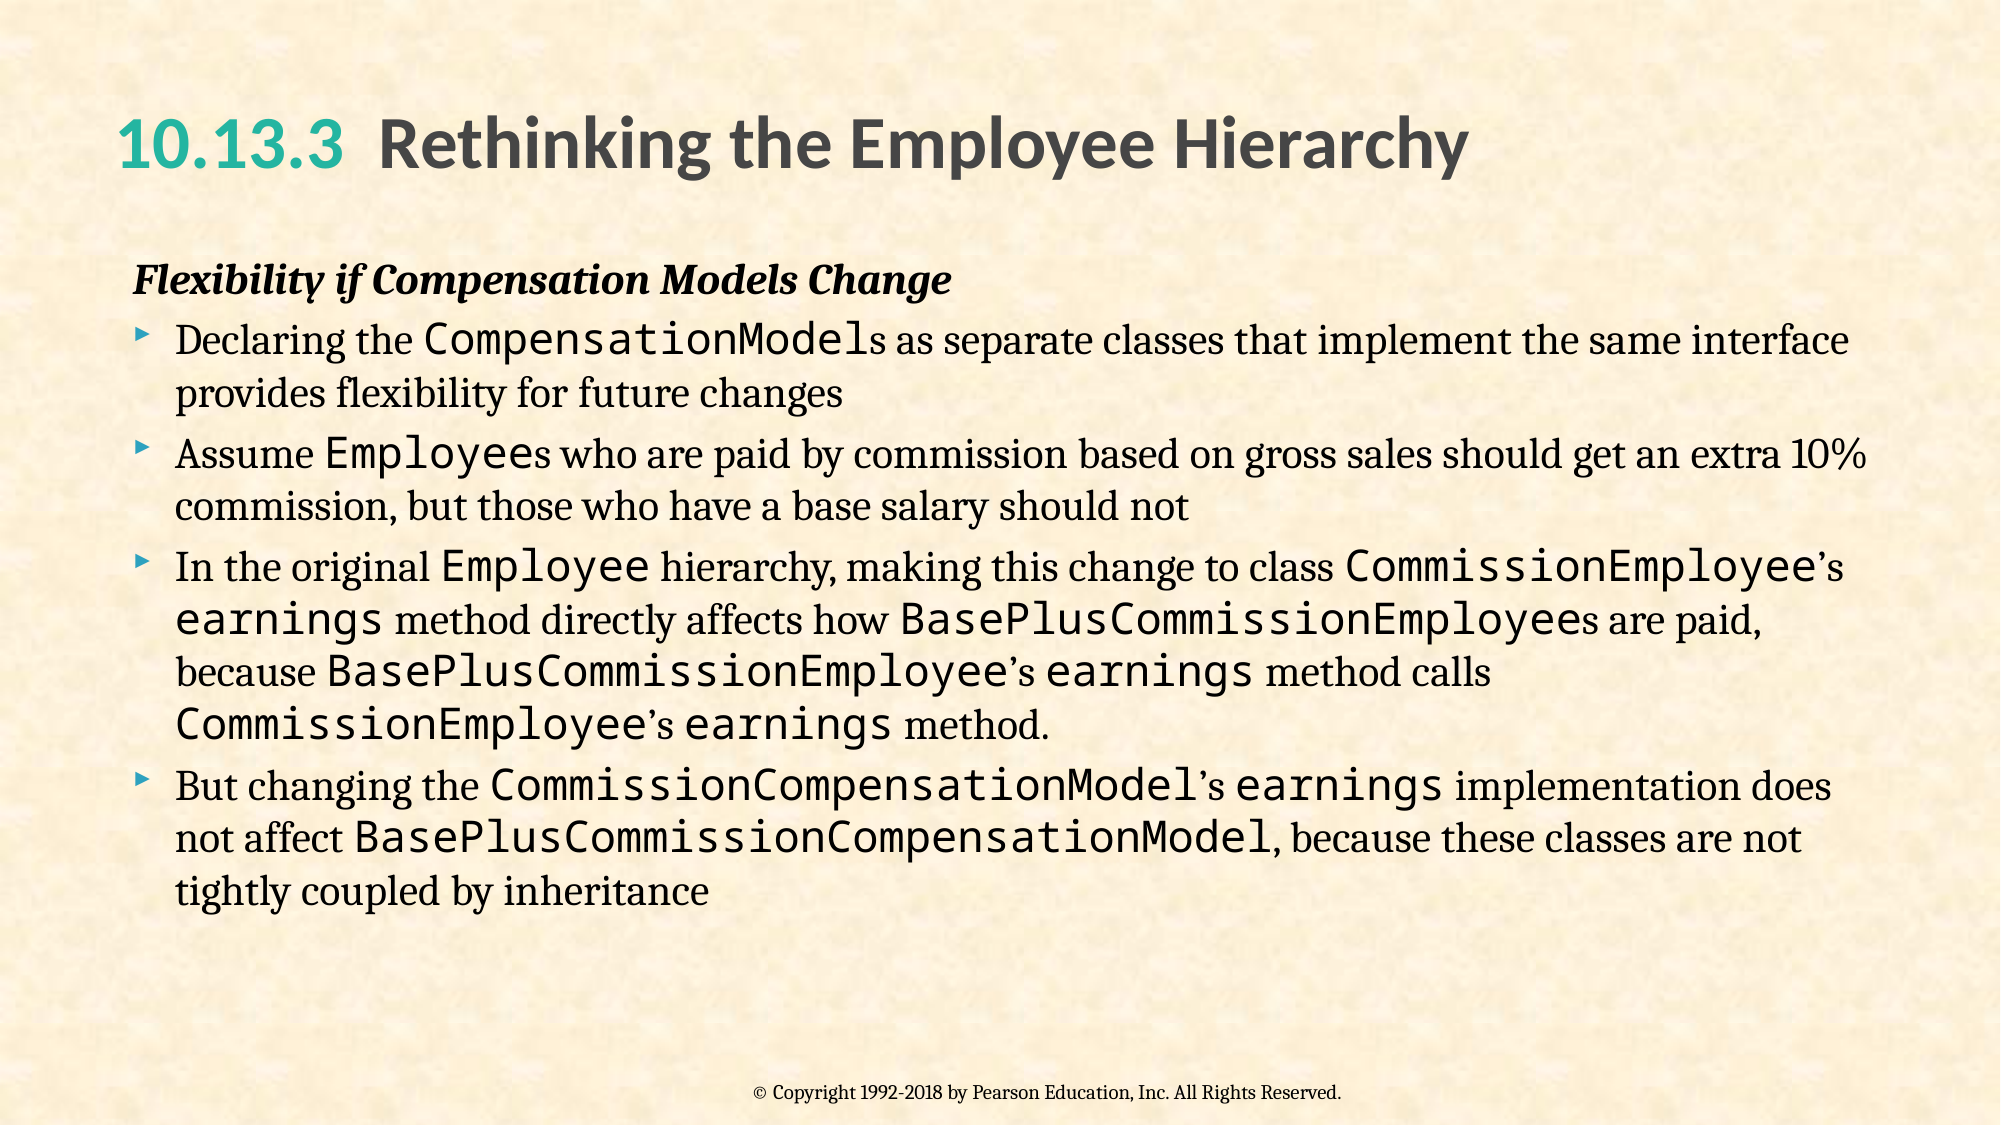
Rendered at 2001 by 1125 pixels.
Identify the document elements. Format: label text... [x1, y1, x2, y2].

picture [0, 0, 2001, 1125]
list Flexibility if Compensation Models Change Declaring the CompensationModels as separate classes that implement the same interface provides flexibility for future changes Assume Employees who are paid by commission based on gross sales should get an extra 10% commission, but those who have a base salary should not In the original Employee hierarchy, making this change to class CommissionEmployee’s earnings method directly affects how BasePlusCommissionEmployees are paid, because BasePlusCommissionEmployee’s earnings method calls CommissionEmployee’s earnings method. But changing the CommissionCompensationModel’s earnings implementation does not affect BasePlusCommissionCompensationModel, because these classes are not tightly coupled by inheritance [99, 242, 1900, 986]
title 10.13.3 Rethinking the Employee Hierarchy [99, 45, 1900, 233]
footer © Copyright 1992-2018 by Pearson Education, Inc. All Rights Reserved. [736, 1051, 1892, 1112]
